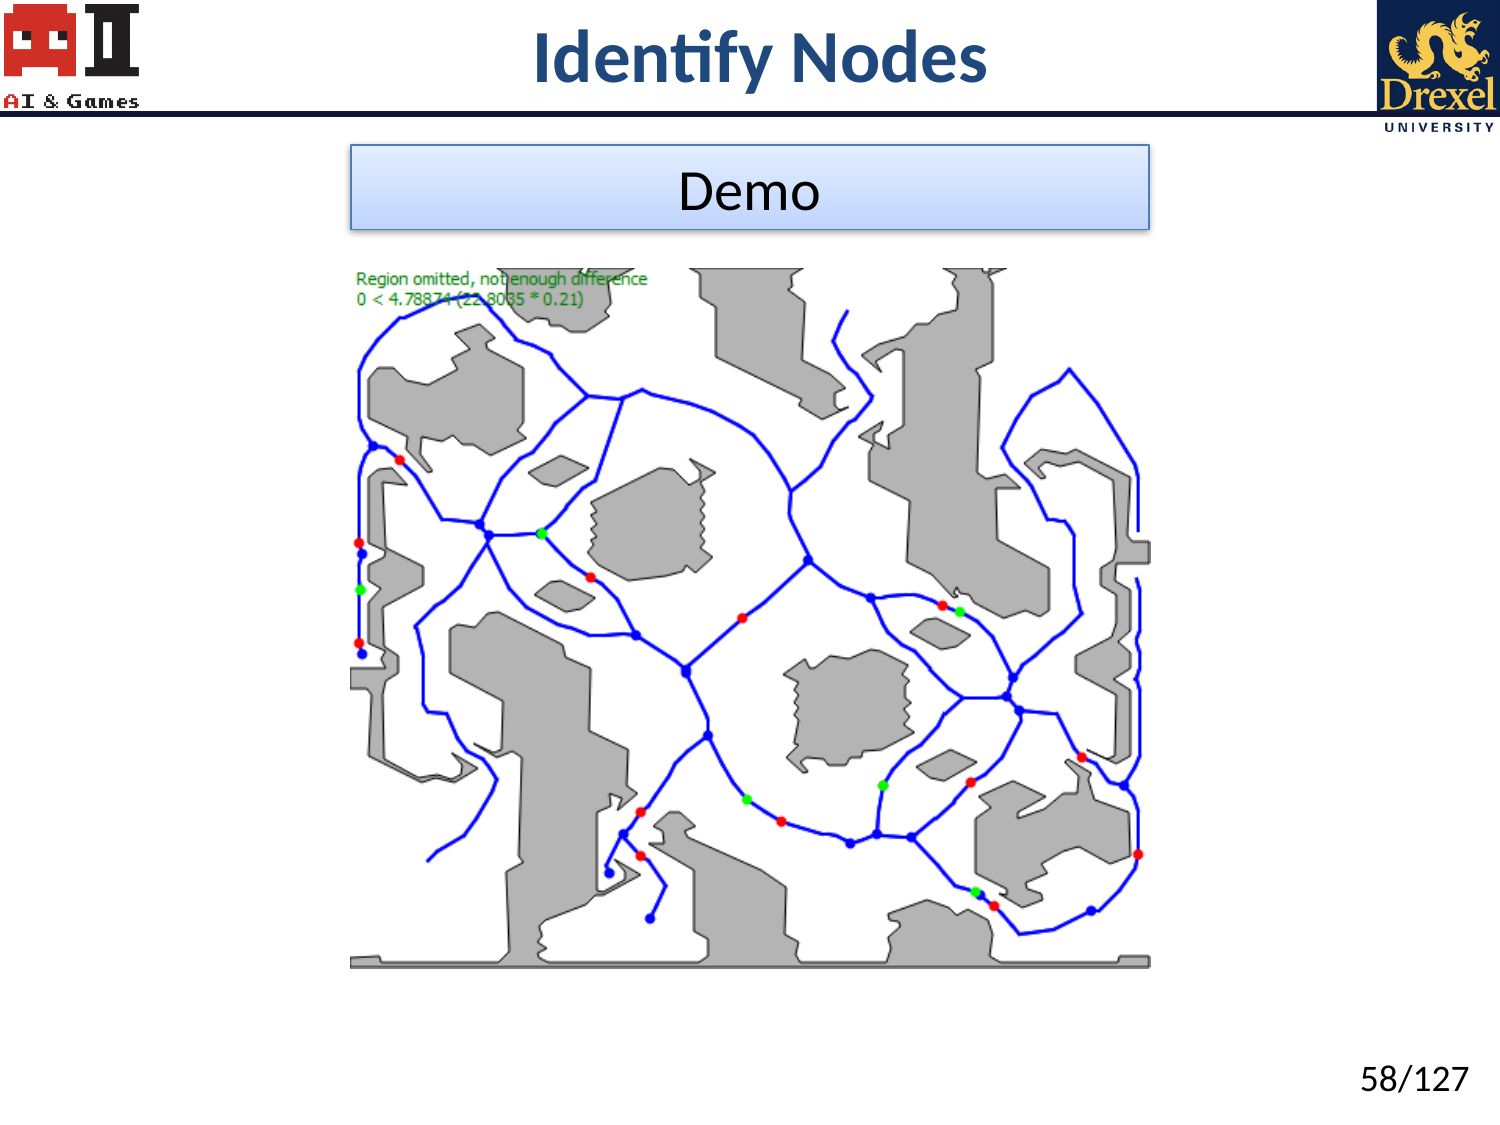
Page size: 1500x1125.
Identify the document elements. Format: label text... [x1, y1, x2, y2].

picture [350, 268, 1152, 970]
picture [1377, 0, 1500, 111]
picture [4, 4, 139, 108]
text_box Demo [350, 144, 1150, 230]
picture [1376, 117, 1500, 132]
title Identify Nodes [144, 0, 1377, 115]
